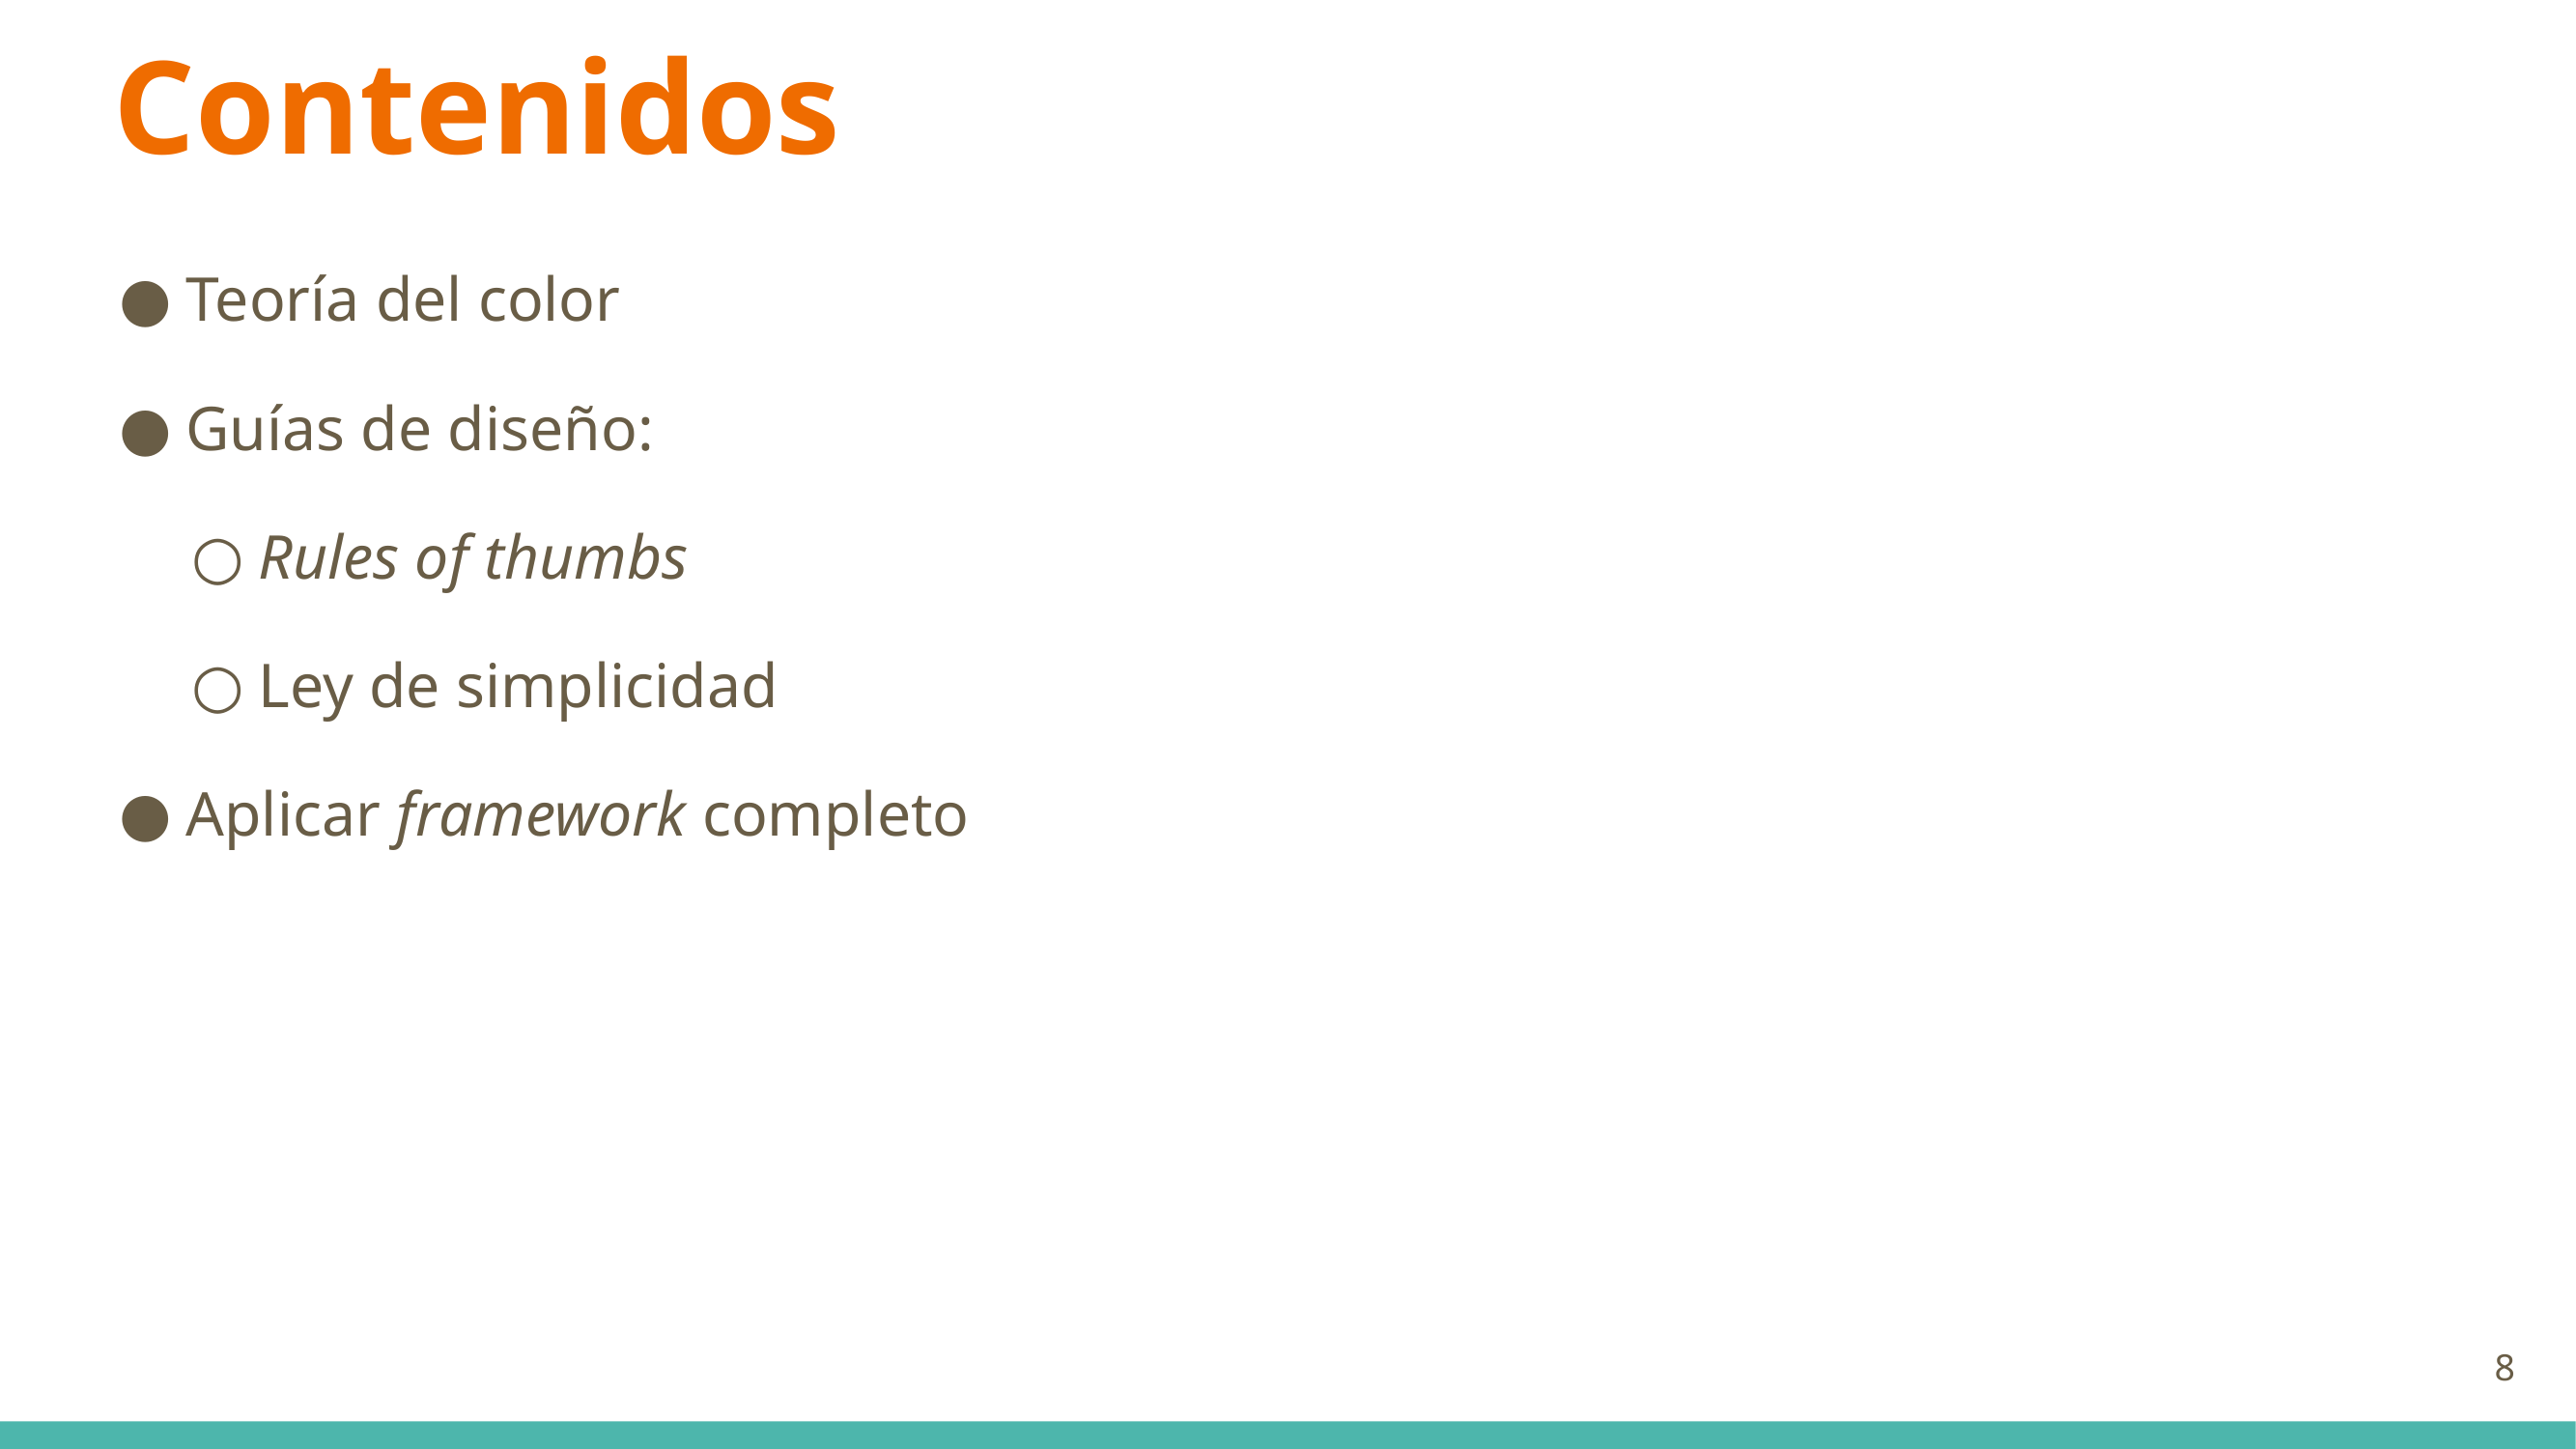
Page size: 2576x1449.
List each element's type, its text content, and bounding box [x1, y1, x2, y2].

title Contenidos [87, 0, 2488, 200]
list Teoría del color Guías de diseño: Rules of thumbs Ley de simplicidad Aplicar framework completo [87, 200, 2488, 1449]
slide_number ‹#› [2386, 1313, 2541, 1425]
